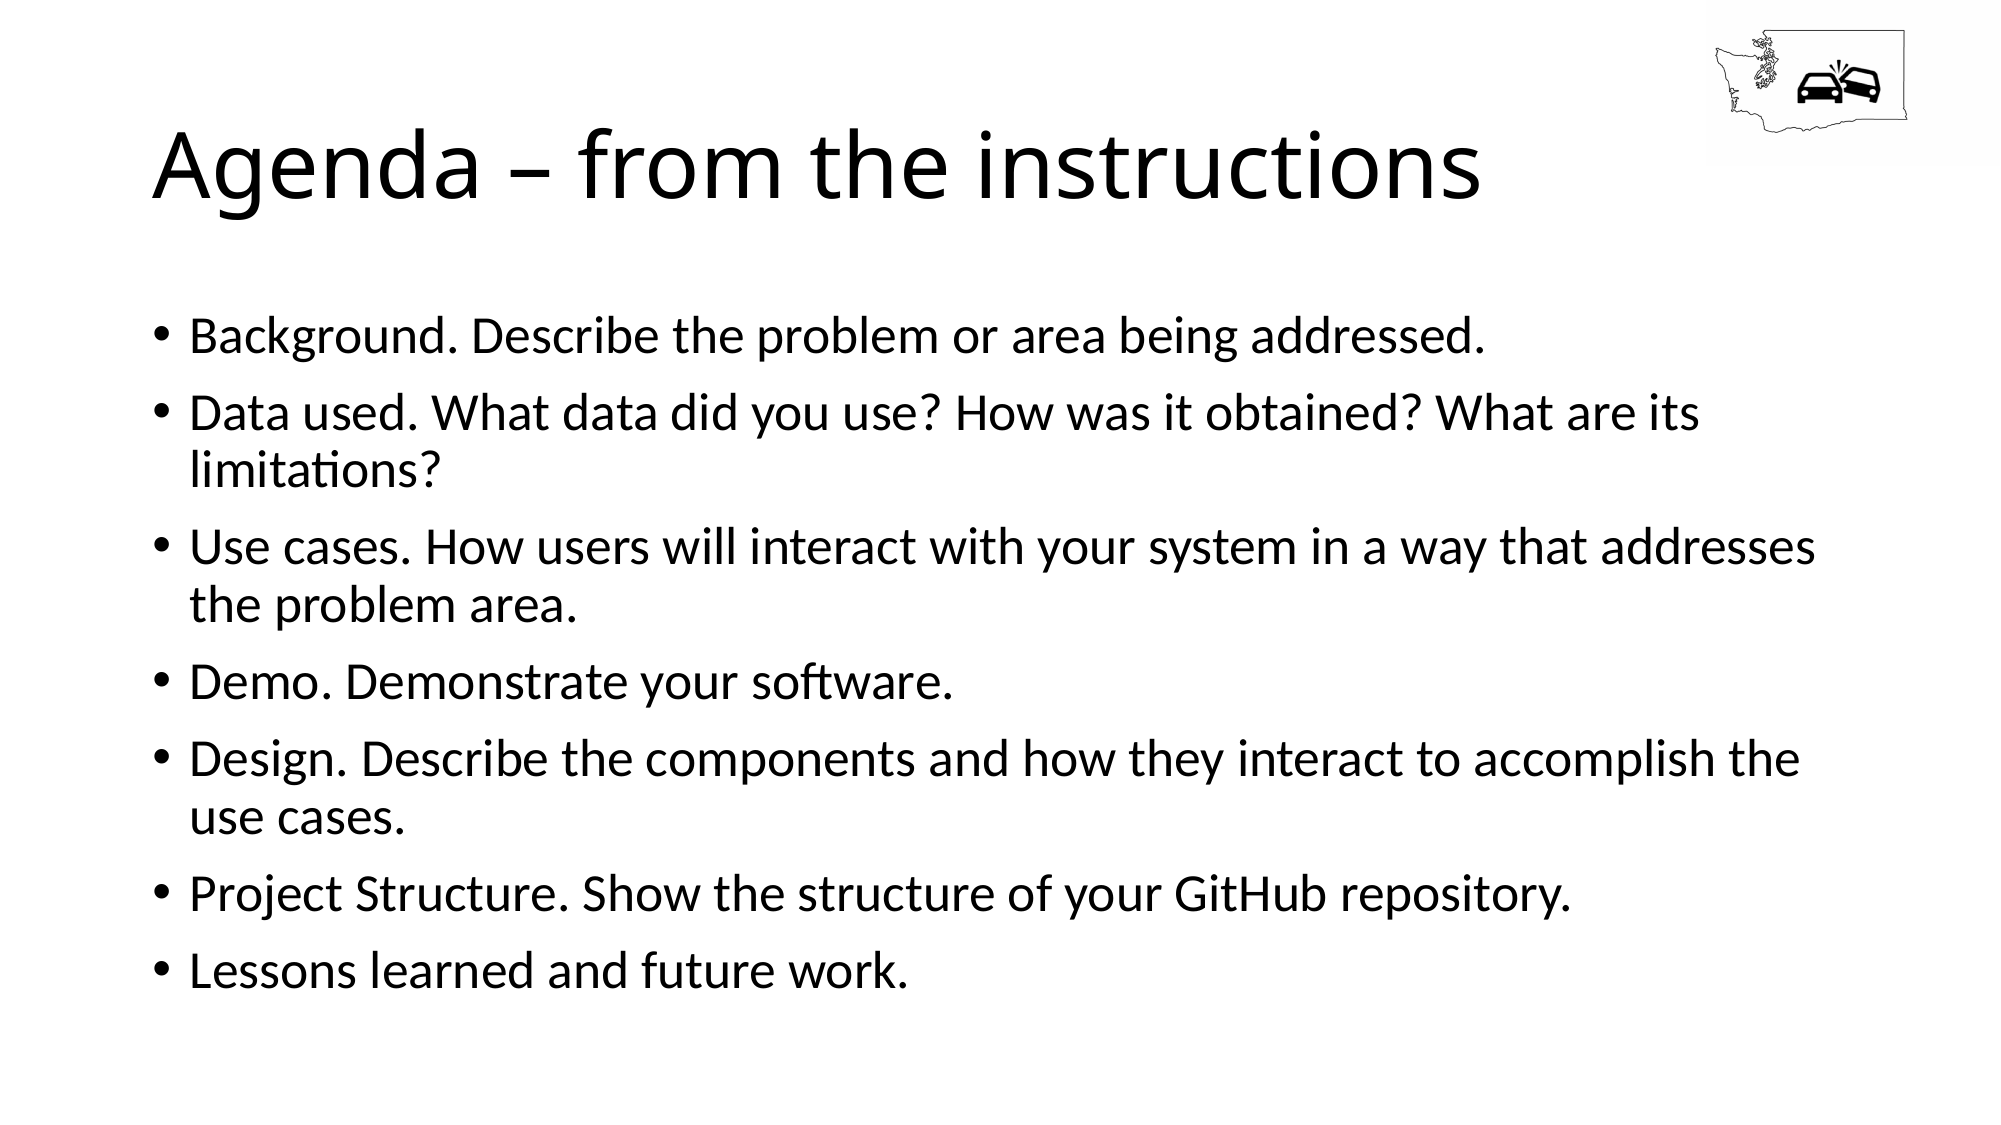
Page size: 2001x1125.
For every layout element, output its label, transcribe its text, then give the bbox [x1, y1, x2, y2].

picture [1706, 0, 2000, 166]
title Agenda – from the instructions [137, 59, 1863, 278]
list Background. Describe the problem or area being addressed. Data used. What data did you use? How was it obtained? What are its limitations? Use cases. How users will interact with your system in a way that addresses the problem area. Demo. Demonstrate your software. Design. Describe the components and how they interact to accomplish the use cases. Project Structure. Show the structure of your GitHub repository. Lessons learned and future work. [137, 299, 1863, 1014]
